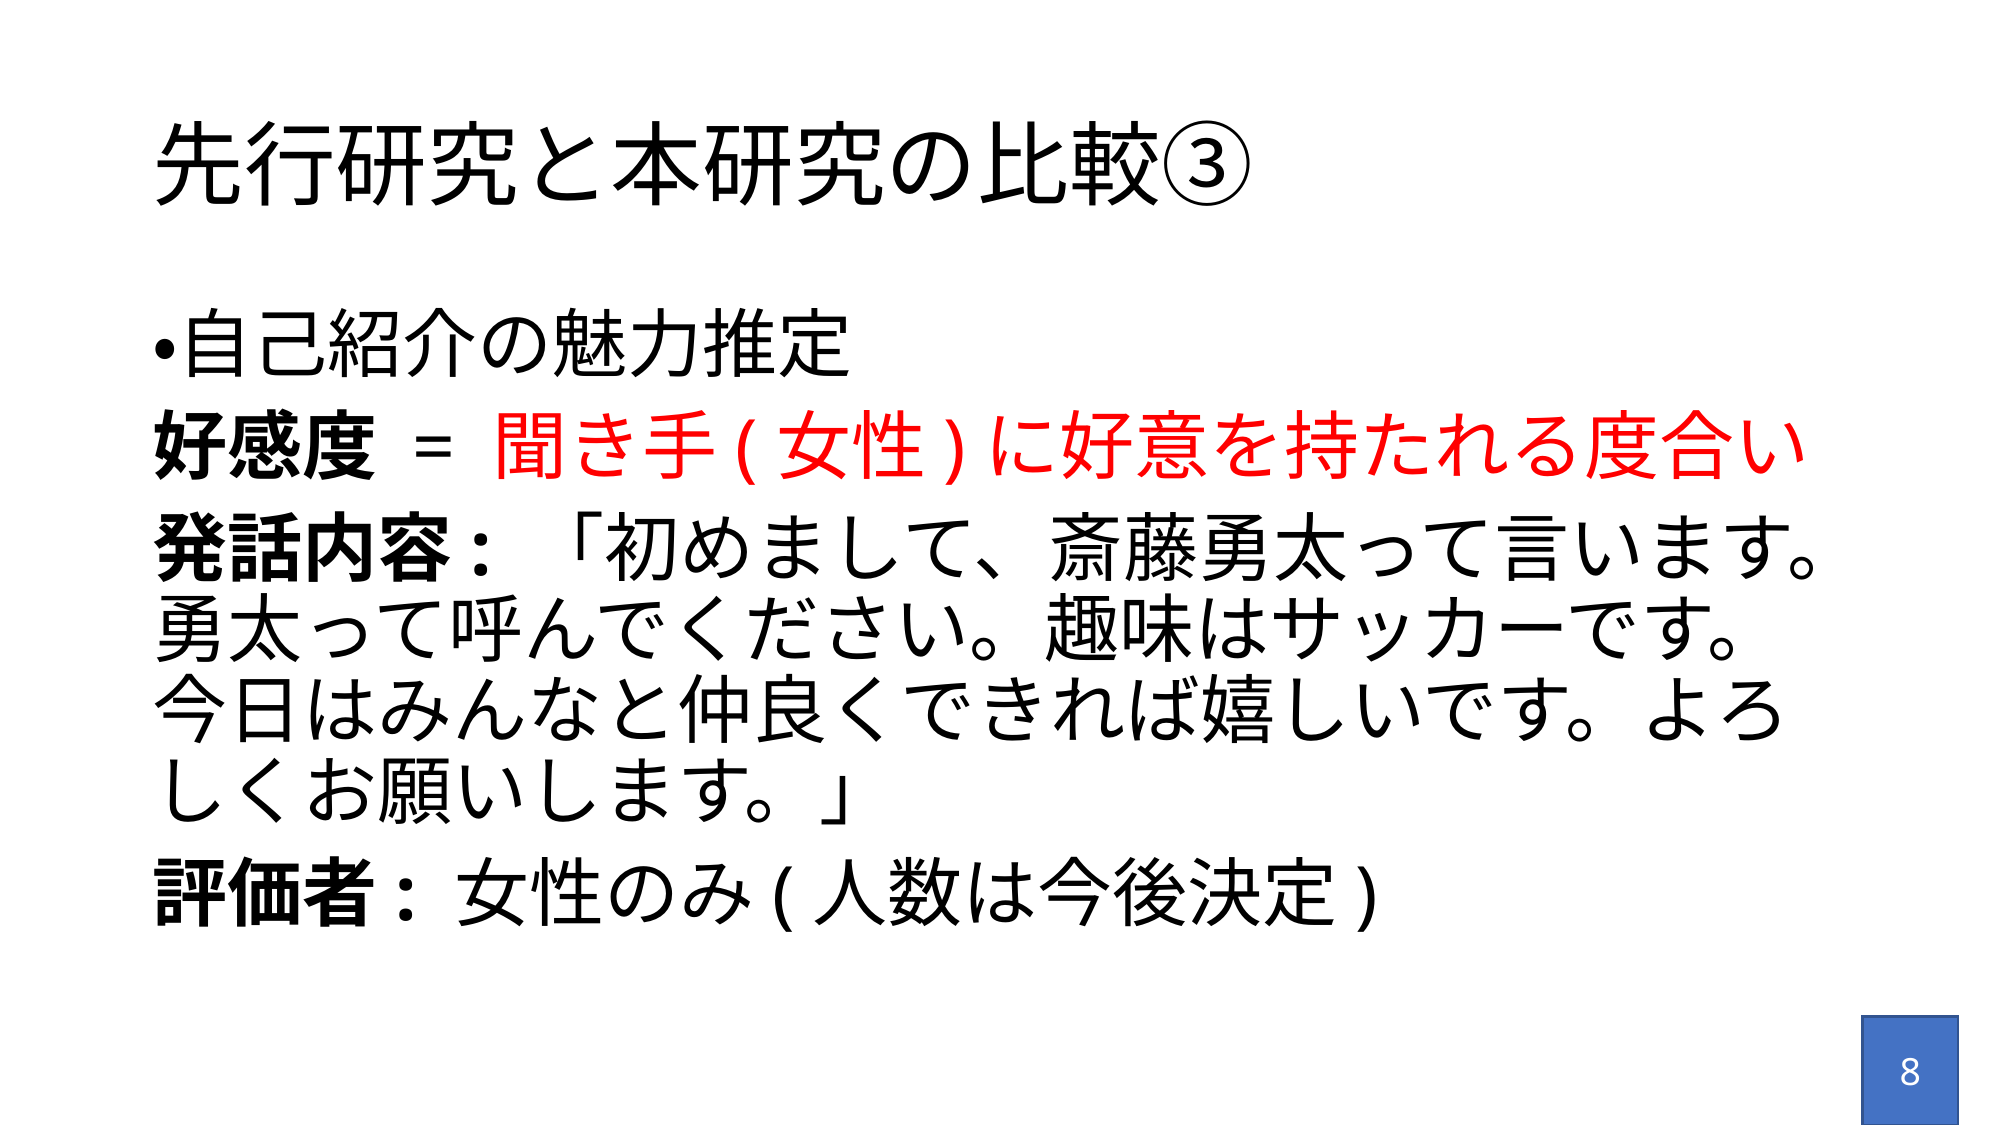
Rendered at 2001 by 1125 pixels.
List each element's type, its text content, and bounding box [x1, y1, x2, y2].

list ・自己紹介の魅力推定 好感度 = 聞き手(女性)に好意を持たれる度合い 発話内容: 「初めまして、斎藤勇太って言います。勇太って呼んでください。趣味はサッカーです。今日はみんなと仲良くできれば嬉しいです。よろしくお願いします。」 評価者: 女性のみ(人数は今後決定) [137, 299, 1863, 1043]
title 先行研究と本研究の比較➂ [137, 59, 1863, 278]
text_box 8 [1861, 1015, 1959, 1125]
